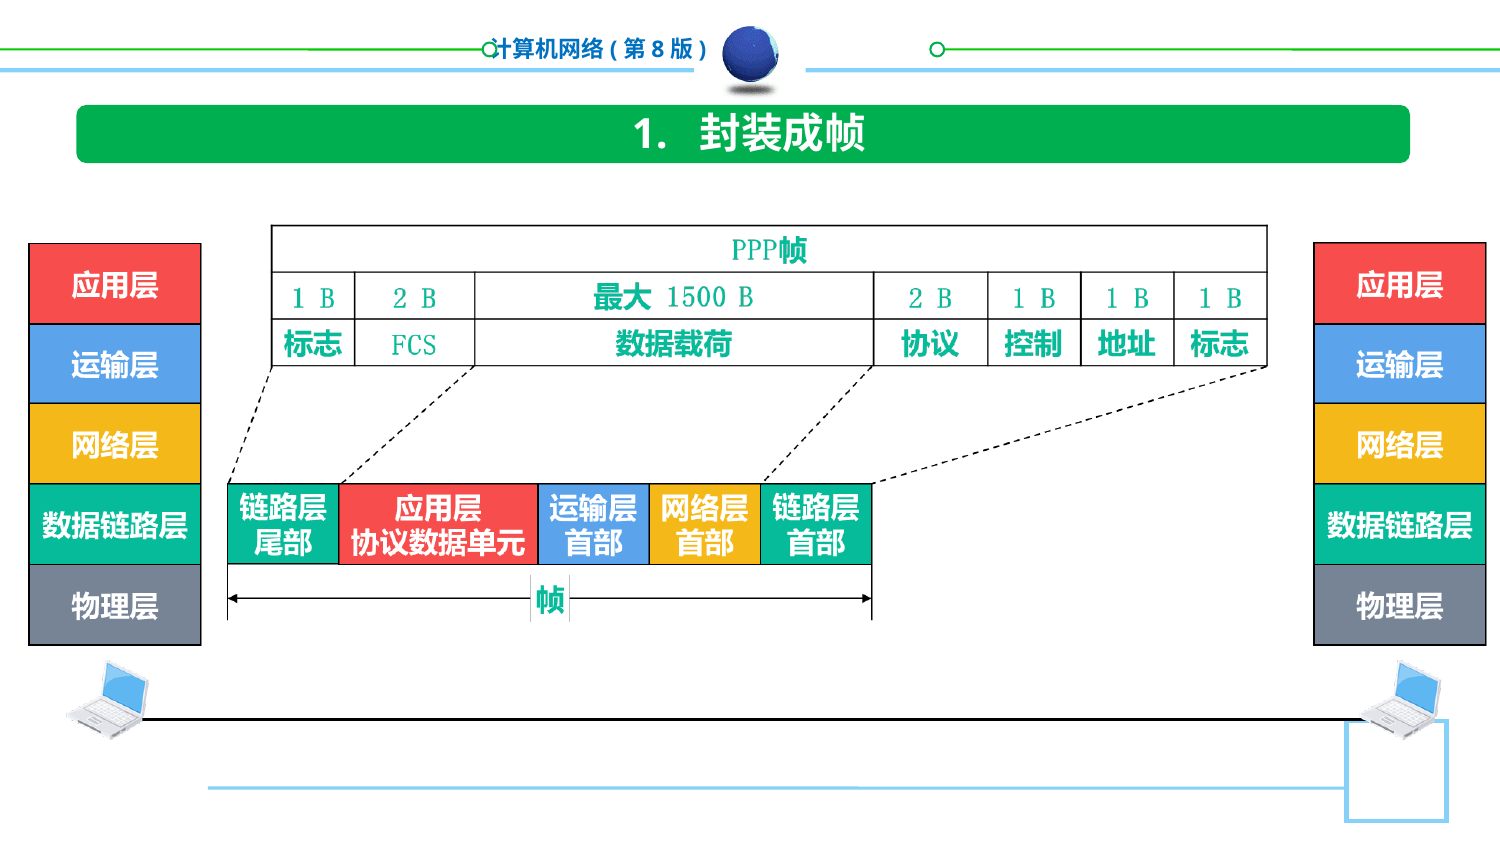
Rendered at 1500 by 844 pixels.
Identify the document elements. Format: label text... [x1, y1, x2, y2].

picture [24, 220, 1490, 740]
text_box 1. 封装成帧 [616, 99, 882, 165]
text_box [76, 104, 616, 164]
text_box [882, 104, 1411, 164]
picture [720, 24, 780, 99]
